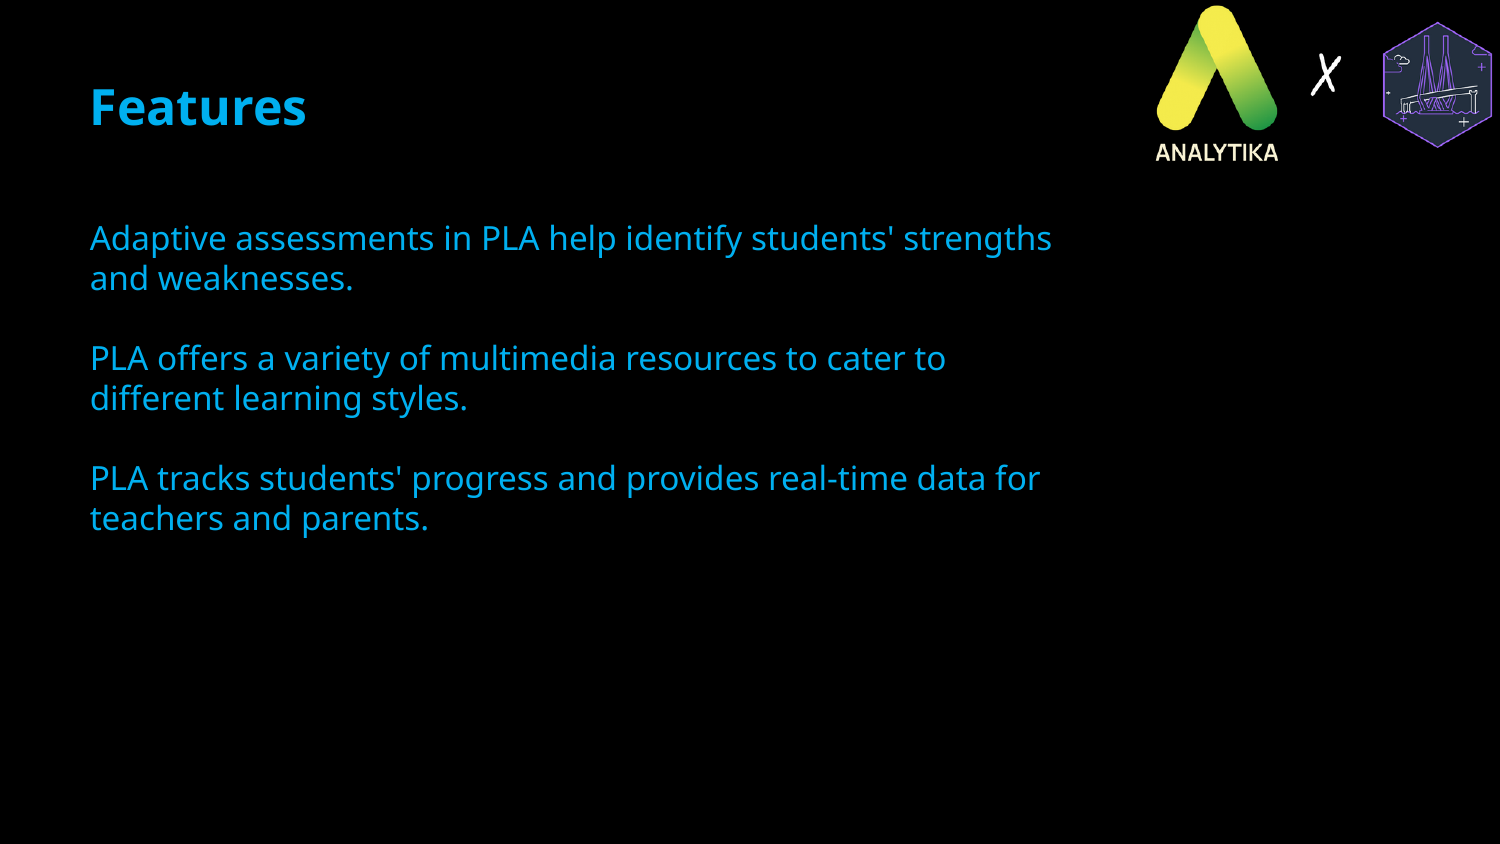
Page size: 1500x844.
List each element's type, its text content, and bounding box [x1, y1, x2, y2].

text_box [1134, 0, 1500, 178]
text_box Adaptive assessments in PLA help identify students' strengths and weaknesses. PLA offers a variety of multimedia resources to cater to different learning styles. PLA tracks students' progress and provides real-time data for teachers and parents. [75, 209, 1081, 735]
text_box Features [74, 37, 1134, 173]
